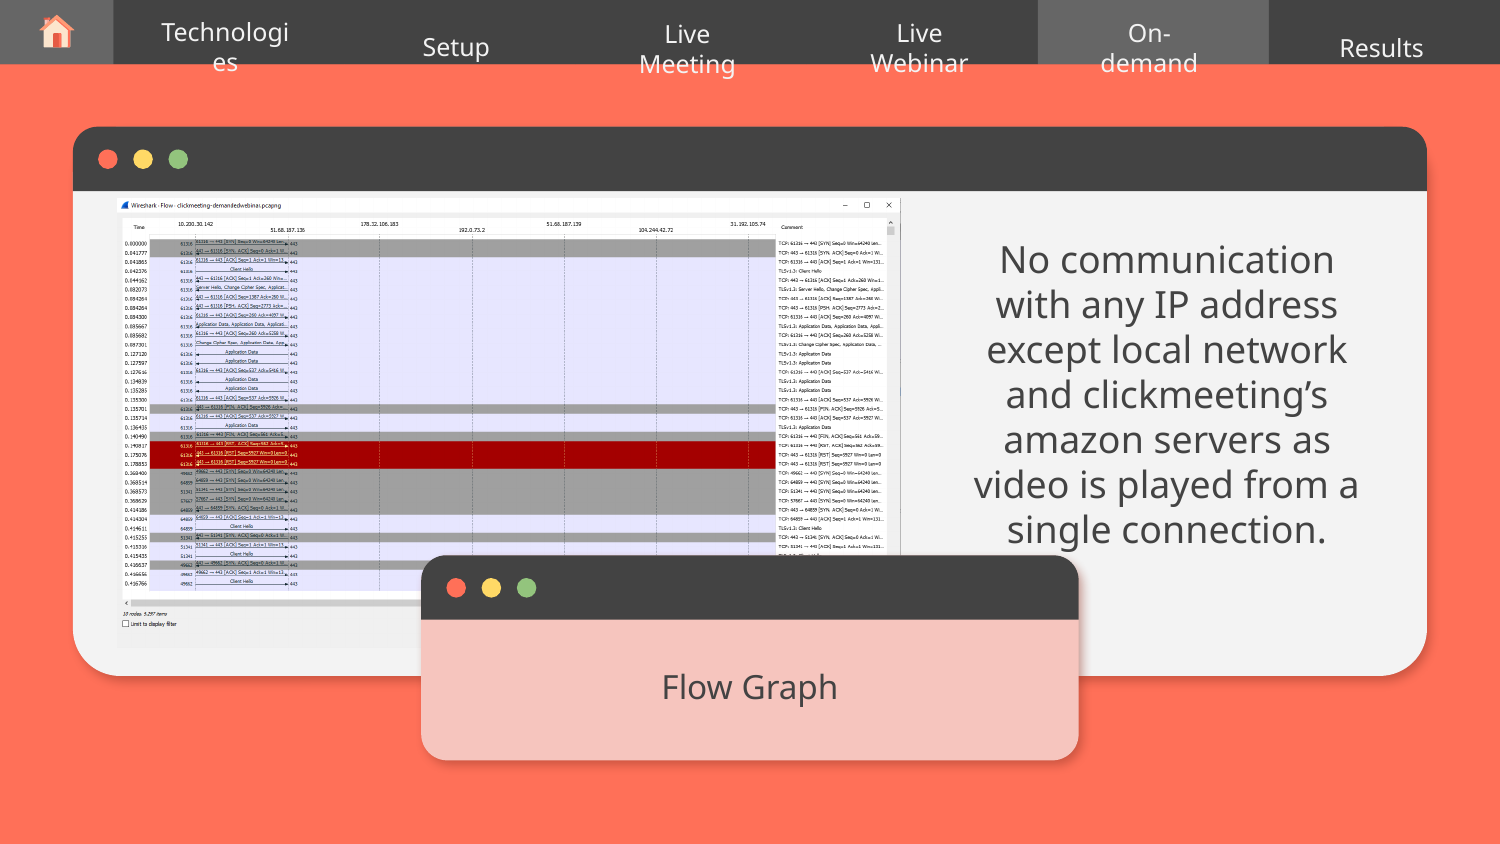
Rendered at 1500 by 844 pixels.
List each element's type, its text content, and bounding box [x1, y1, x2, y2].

text_box Live Meeting [603, 16, 780, 50]
text_box Live Webinar [839, 15, 1007, 49]
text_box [72, 126, 1428, 677]
text_box [0, 0, 114, 64]
text_box Results [1309, 15, 1461, 49]
text_box [1037, 0, 1268, 65]
text_box [575, 0, 806, 65]
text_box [38, 14, 75, 48]
text_box Setup [399, 14, 522, 48]
picture [117, 198, 901, 649]
text_box [344, 0, 575, 65]
text_box [113, 0, 344, 65]
text_box Technologies [141, 14, 318, 48]
text_box [1268, 0, 1500, 65]
text_box [806, 0, 1037, 65]
text_box On-demand [1076, 15, 1230, 49]
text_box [420, 555, 1079, 761]
